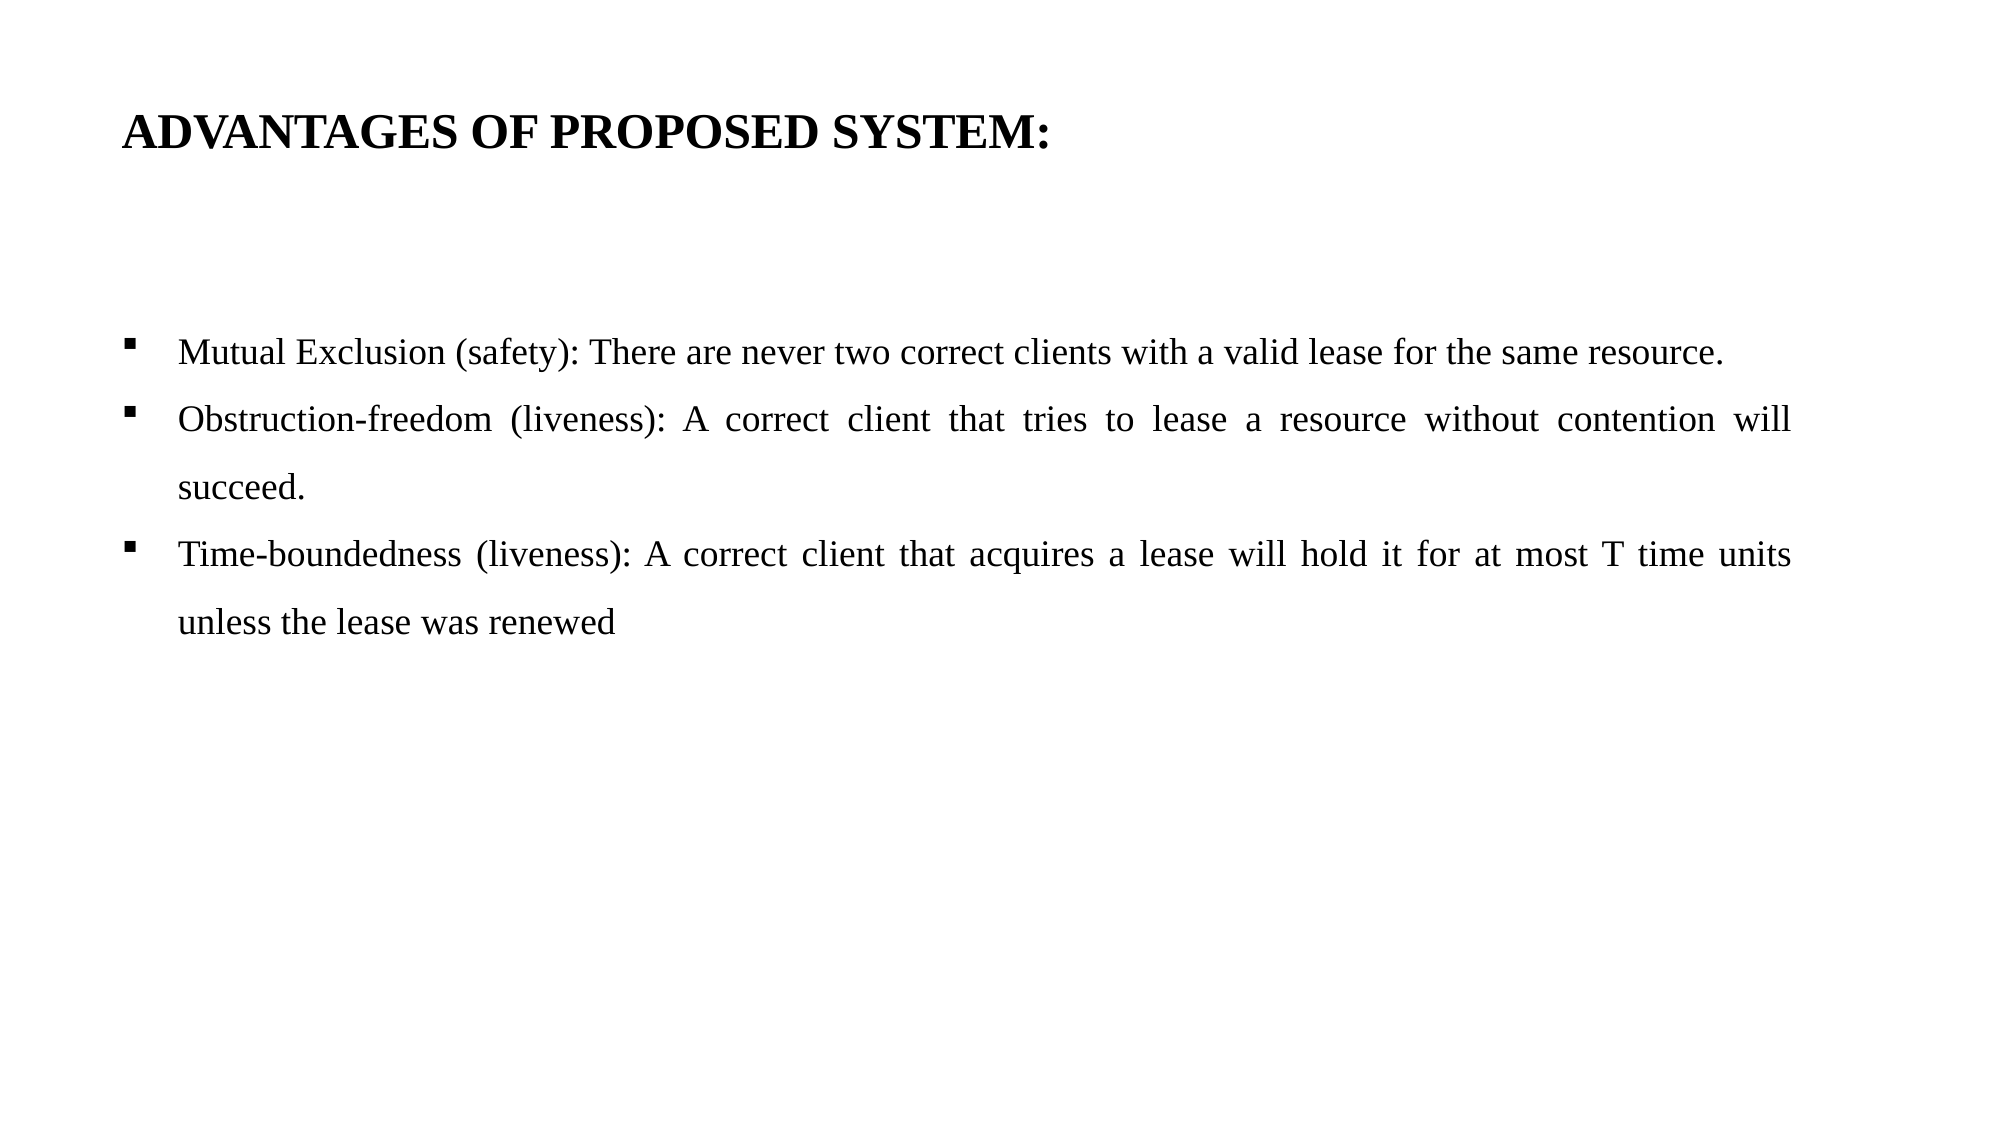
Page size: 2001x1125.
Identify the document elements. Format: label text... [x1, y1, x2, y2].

text_box Mutual Exclusion (safety): There are never two correct clients with a valid lease for the same resource. Obstruction-freedom (liveness): A correct client that tries to lease a resource without contention will succeed. Time-boundedness (liveness): A correct client that acquires a lease will hold it for at most T time units unless the lease was renewed [106, 229, 1810, 784]
text_box ADVANTAGES OF PROPOSED SYSTEM: [106, 91, 1894, 167]
